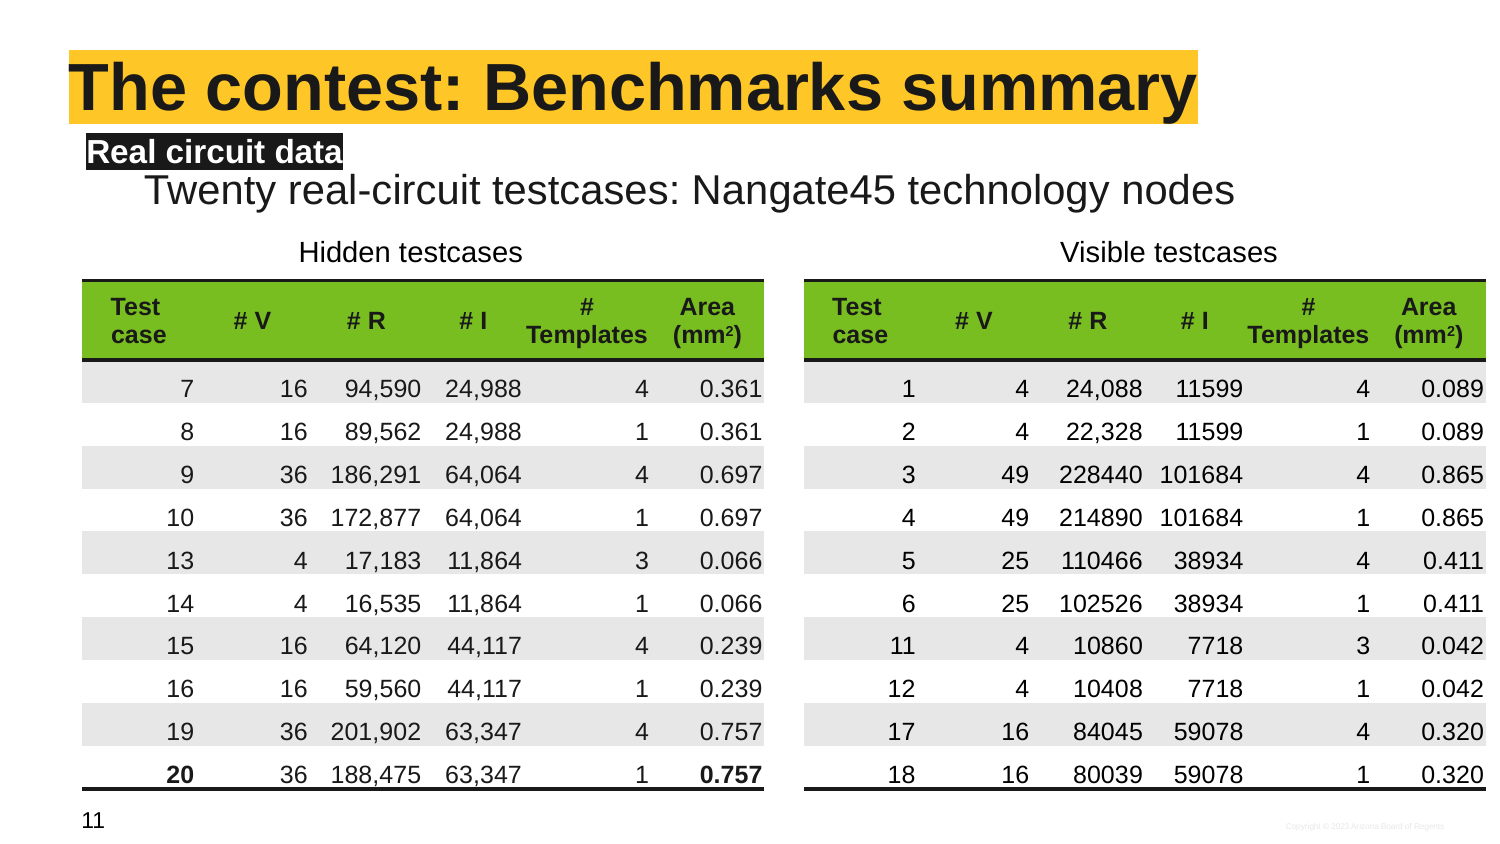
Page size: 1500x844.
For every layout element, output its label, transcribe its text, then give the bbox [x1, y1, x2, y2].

table_cell 0.089 [1372, 403, 1486, 446]
table_cell 0.865 [1372, 489, 1486, 531]
table_cell 1 [524, 574, 651, 617]
table_cell 16 [917, 703, 1031, 746]
table_header Area (mm2) [651, 282, 764, 358]
table_cell 0.411 [1372, 574, 1486, 617]
table_cell 4 [804, 489, 917, 531]
table_cell 14 [82, 574, 196, 617]
table_cell 36 [196, 703, 310, 746]
table_cell 0.320 [1372, 703, 1486, 746]
table_cell 102526 [1031, 574, 1145, 617]
table_cell 59078 [1145, 703, 1245, 746]
table_cell 0.066 [651, 531, 764, 574]
table_cell 8 [82, 403, 196, 446]
table_cell 0.042 [1372, 617, 1486, 660]
table_cell 4 [1245, 362, 1372, 403]
list Twenty real-circuit testcases: Nangate45 technology nodes [69, 171, 1445, 792]
table_cell 6 [804, 574, 917, 617]
table_header # I [423, 282, 524, 358]
table_cell 12 [804, 660, 917, 703]
table_cell 4 [524, 617, 651, 660]
table_cell 4 [1245, 531, 1372, 574]
table_cell 4 [917, 362, 1031, 403]
table_cell 101684 [1145, 489, 1245, 531]
table_cell 0.757 [651, 703, 764, 746]
table_cell 3 [804, 446, 917, 489]
table_cell 44,117 [423, 660, 524, 703]
table_cell 0.411 [1372, 531, 1486, 574]
table_cell 186,291 [310, 446, 423, 489]
table_cell 4 [1245, 446, 1372, 489]
subtitle Real circuit data [69, 124, 1446, 171]
table_cell 15 [82, 617, 196, 660]
table_cell 1 [524, 746, 651, 787]
table_cell 4 [524, 362, 651, 403]
table_cell 3 [524, 531, 651, 574]
table_cell 18 [804, 746, 917, 787]
table_cell 16 [82, 660, 196, 703]
table_cell 25 [917, 574, 1031, 617]
table_cell 63,347 [423, 746, 524, 787]
table_cell 0.757 [651, 746, 764, 787]
table_cell 0.066 [651, 574, 764, 617]
table_cell 59,560 [310, 660, 423, 703]
table_cell 24,988 [423, 403, 524, 446]
table_cell 5 [804, 531, 917, 574]
table_cell 20 [82, 746, 196, 787]
table_cell 17,183 [310, 531, 423, 574]
table_cell 84045 [1031, 703, 1145, 746]
table_cell 17 [804, 703, 917, 746]
table_cell 4 [917, 403, 1031, 446]
table_cell 2 [804, 403, 917, 446]
table_cell 44,117 [423, 617, 524, 660]
table_cell 9 [82, 446, 196, 489]
table_cell 4 [524, 703, 651, 746]
table_cell 1 [1245, 403, 1372, 446]
table_cell 94,590 [310, 362, 423, 403]
table_cell 22,328 [1031, 403, 1145, 446]
table_header # Templates [1245, 282, 1372, 358]
table_header # V [917, 282, 1031, 358]
table_cell 4 [917, 660, 1031, 703]
table_cell 36 [196, 489, 310, 531]
table_cell 0.320 [1372, 746, 1486, 787]
table_cell 64,120 [310, 617, 423, 660]
table_header # R [310, 282, 423, 358]
table_cell 25 [917, 531, 1031, 574]
table_cell 7718 [1145, 617, 1245, 660]
table_header # R [1031, 282, 1145, 358]
table_cell 0.361 [651, 362, 764, 403]
table_cell 228440 [1031, 446, 1145, 489]
table_cell 0.239 [651, 660, 764, 703]
table_cell 24,088 [1031, 362, 1145, 403]
table_cell 36 [196, 446, 310, 489]
table_cell 16 [196, 362, 310, 403]
table_cell 1 [1245, 660, 1372, 703]
table_cell 63,347 [423, 703, 524, 746]
table_cell 0.239 [651, 617, 764, 660]
table_cell 0.697 [651, 489, 764, 531]
table_cell 10408 [1031, 660, 1145, 703]
table_cell 0.361 [651, 403, 764, 446]
table_cell 36 [196, 746, 310, 787]
table_cell 1 [524, 489, 651, 531]
table_cell 0.089 [1372, 362, 1486, 403]
table_cell 10860 [1031, 617, 1145, 660]
table_cell 11,864 [423, 531, 524, 574]
table_cell 38934 [1145, 574, 1245, 617]
table_cell 101684 [1145, 446, 1245, 489]
table_cell 4 [917, 617, 1031, 660]
title The contest: Benchmarks summary [68, 52, 1449, 125]
table_cell 16 [196, 403, 310, 446]
text_box Visible testcases [1045, 226, 1312, 277]
table_cell 0.865 [1372, 446, 1486, 489]
table_header Test case [82, 282, 196, 358]
table_cell 188,475 [310, 746, 423, 787]
table_cell 19 [82, 703, 196, 746]
table_cell 11599 [1145, 403, 1245, 446]
table_header Area (mm2) [1372, 282, 1486, 358]
table_cell 24,988 [423, 362, 524, 403]
table_cell 1 [524, 660, 651, 703]
table_cell 1 [1245, 746, 1372, 787]
table_cell 16 [917, 746, 1031, 787]
table_cell 4 [1245, 703, 1372, 746]
table_cell 59078 [1145, 746, 1245, 787]
table_cell 4 [524, 446, 651, 489]
table_header # V [196, 282, 310, 358]
table_cell 89,562 [310, 403, 423, 446]
table_cell 80039 [1031, 746, 1145, 787]
table_cell 49 [917, 446, 1031, 489]
table_cell 172,877 [310, 489, 423, 531]
table_cell 49 [917, 489, 1031, 531]
table_cell 1 [1245, 574, 1372, 617]
table_cell 11599 [1145, 362, 1245, 403]
table_header Test case [804, 282, 917, 358]
table_cell 0.697 [651, 446, 764, 489]
table_cell 10 [82, 489, 196, 531]
table_cell 3 [1245, 617, 1372, 660]
table_cell 214890 [1031, 489, 1145, 531]
table_cell 64,064 [423, 446, 524, 489]
text_box Hidden testcases [283, 226, 550, 277]
table_cell 13 [82, 531, 196, 574]
table_cell 16 [196, 617, 310, 660]
table_cell 110466 [1031, 531, 1145, 574]
table_cell 64,064 [423, 489, 524, 531]
table_header # Templates [524, 282, 651, 358]
table_cell 11,864 [423, 574, 524, 617]
table_header # I [1145, 282, 1245, 358]
table_cell 16,535 [310, 574, 423, 617]
table_cell 4 [196, 574, 310, 617]
table_cell 201,902 [310, 703, 423, 746]
table_cell 1 [524, 403, 651, 446]
table_cell 1 [804, 362, 917, 403]
table_cell 4 [196, 531, 310, 574]
table_cell 7718 [1145, 660, 1245, 703]
table_cell 0.042 [1372, 660, 1486, 703]
table_cell 1 [1245, 489, 1372, 531]
table_cell 7 [82, 362, 196, 403]
table_cell 38934 [1145, 531, 1245, 574]
table_cell 11 [804, 617, 917, 660]
table_cell 16 [196, 660, 310, 703]
